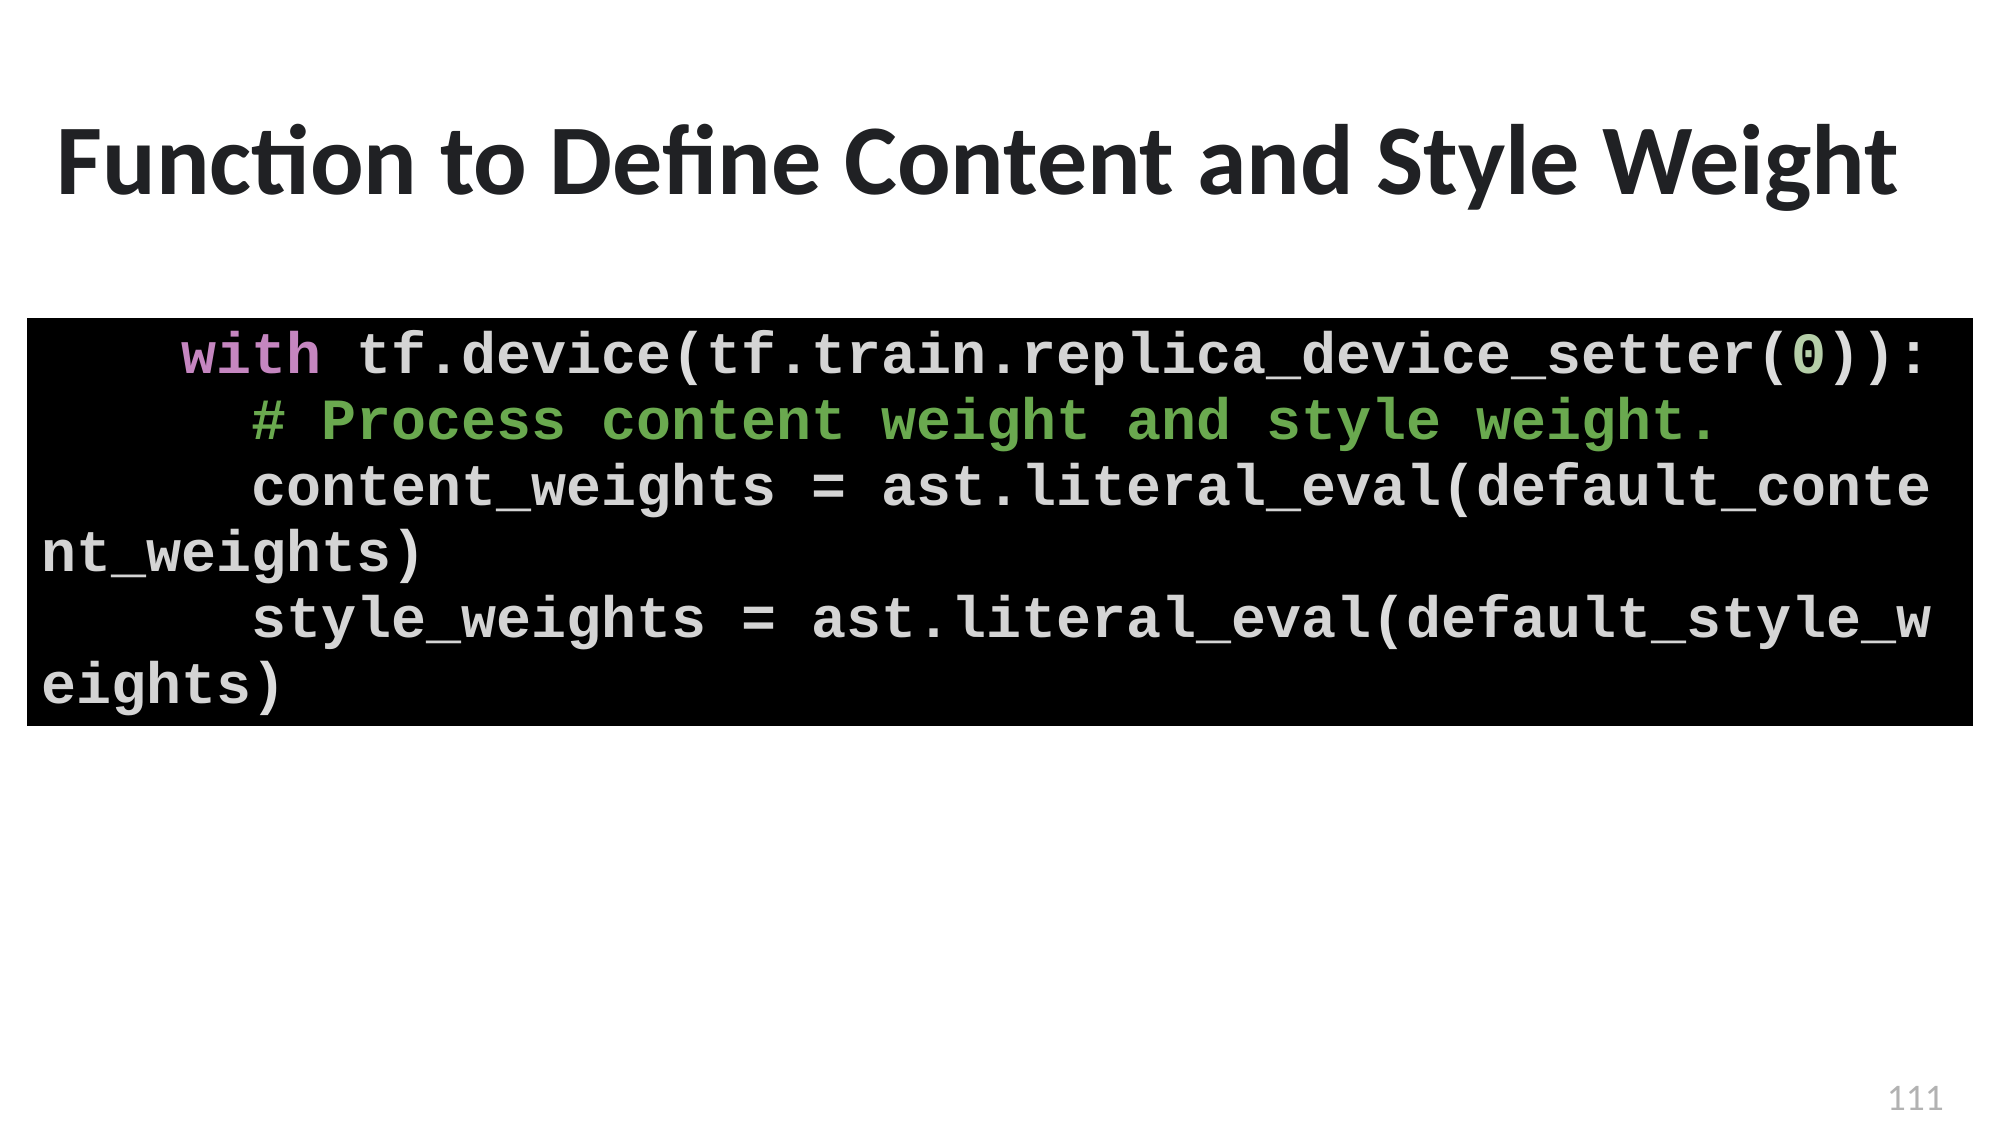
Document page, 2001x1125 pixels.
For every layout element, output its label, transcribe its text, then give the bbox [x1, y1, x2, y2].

slide_number 111 [1508, 1065, 1959, 1125]
table_header with tf.device(tf.train.replica_device_setter(0)): # Process content weight and style weight. content_weights = ast.literal_eval(default_content_weights) style_weights = ast.literal_eval(default_style_weights) [27, 318, 1973, 726]
title Function to Define Content and Style Weight [41, 53, 1959, 272]
